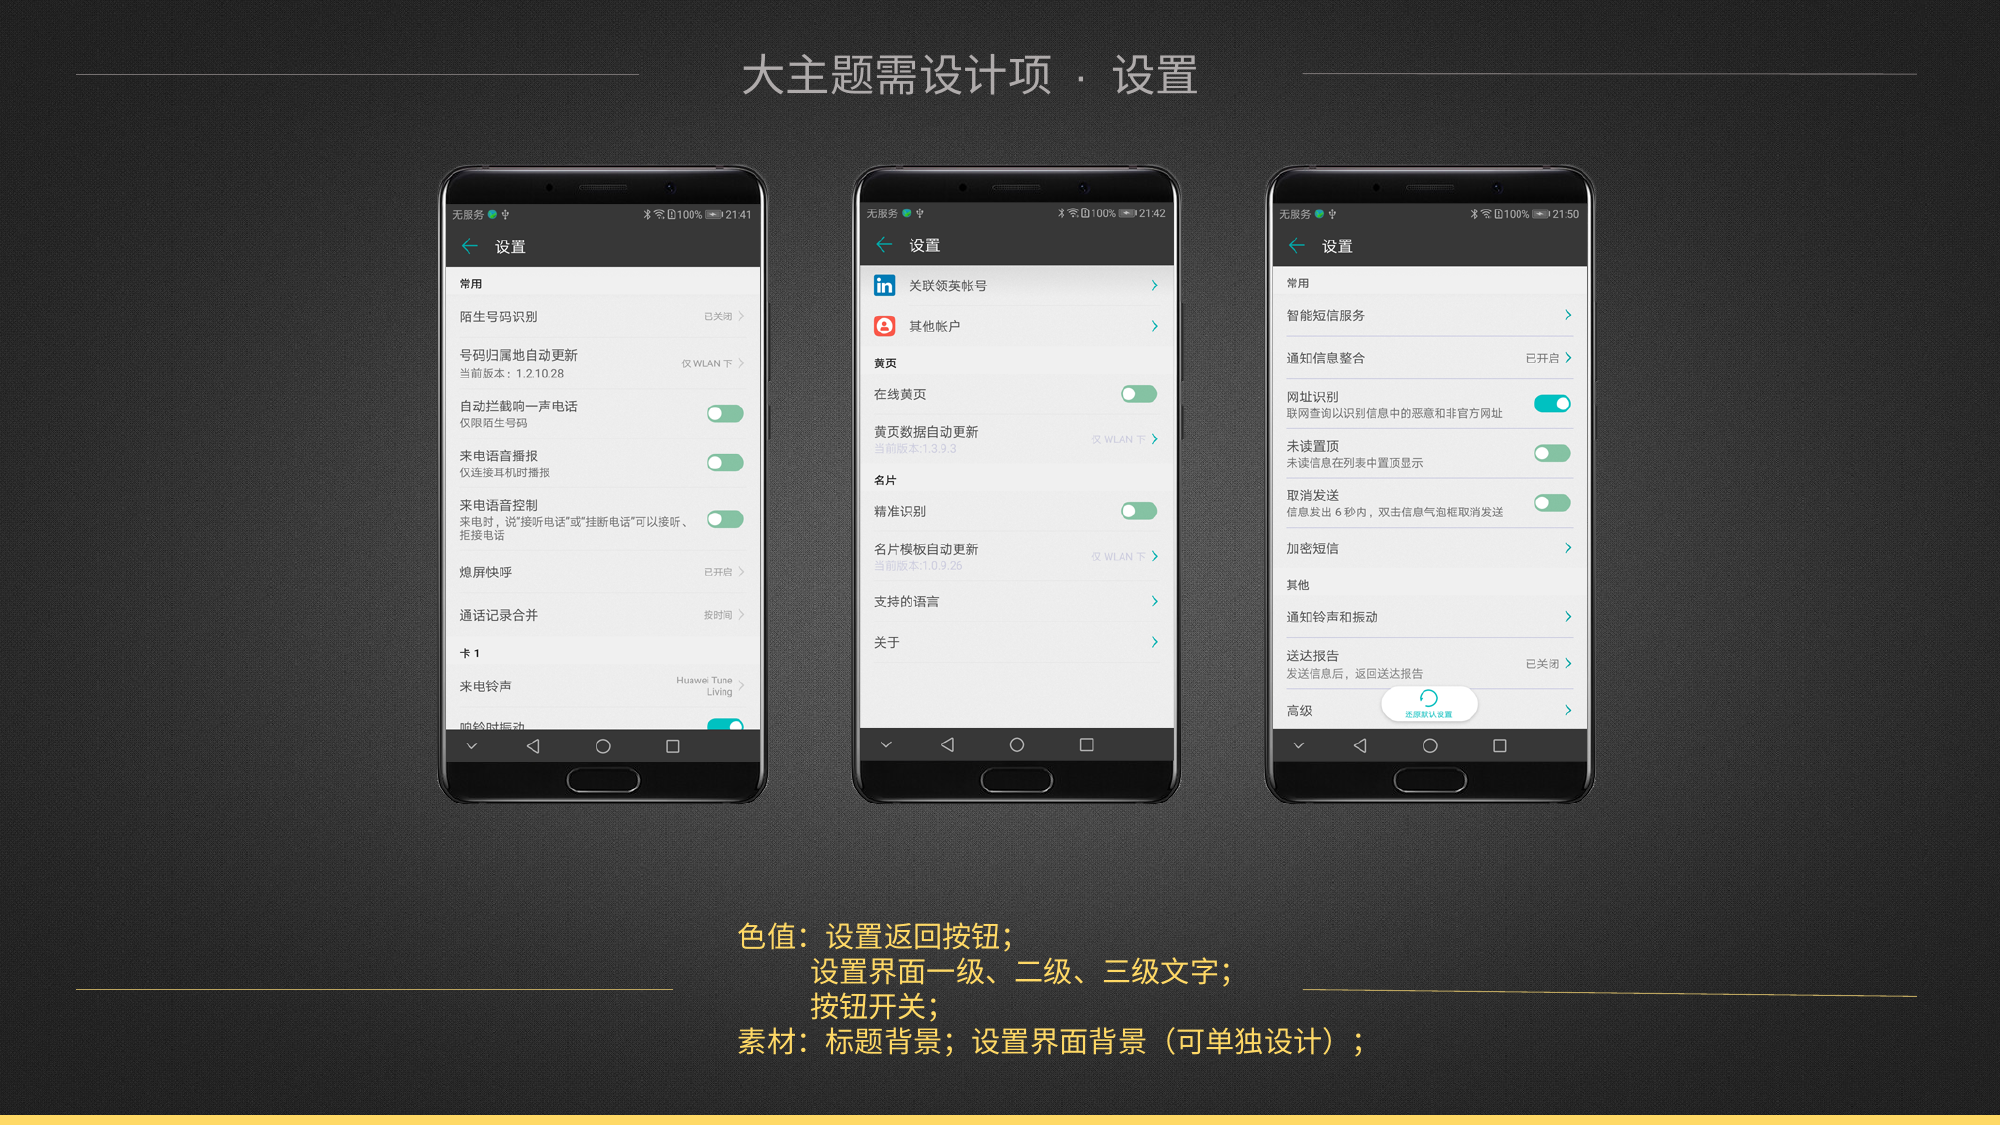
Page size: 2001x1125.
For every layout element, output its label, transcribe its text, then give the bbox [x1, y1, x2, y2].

picture [0, 0, 2000, 1114]
text_box 色值：设置返回按钮； 设置界面一级、二级、三级文字； 按钮开关； 素材：标题背景；设置界面背景（可单独设计）； [723, 911, 1750, 1066]
text_box [0, 1114, 2000, 1125]
text_box 大主题需设计项 · 设置 [639, 39, 1303, 108]
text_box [1302, 989, 1917, 997]
